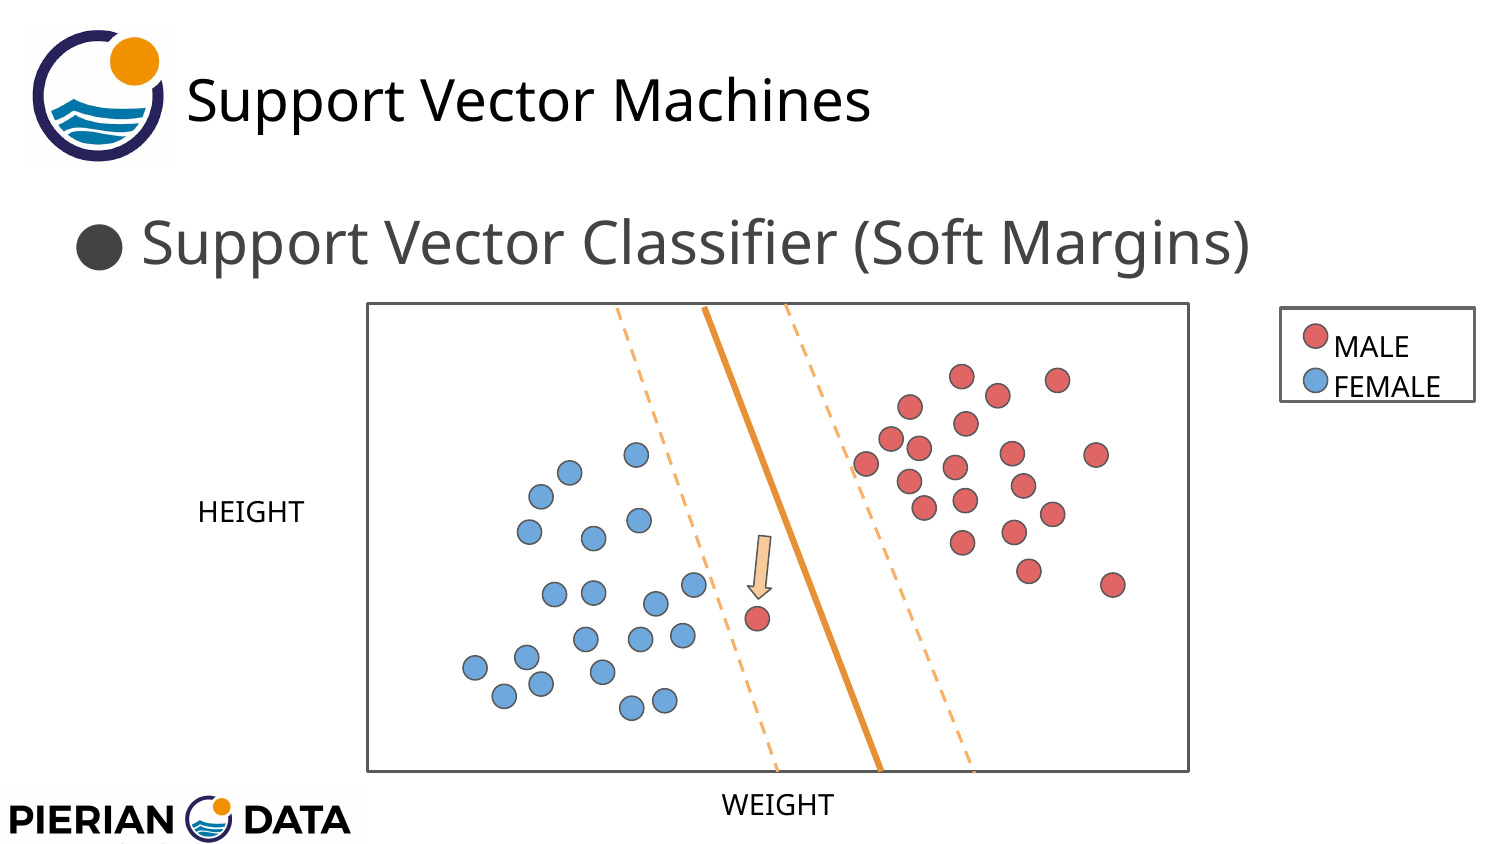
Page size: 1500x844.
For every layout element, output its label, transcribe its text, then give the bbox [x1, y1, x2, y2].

text_box [557, 460, 582, 485]
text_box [616, 307, 779, 772]
text_box [1011, 473, 1036, 499]
text_box [1045, 368, 1070, 393]
text_box [514, 645, 539, 670]
text_box [1016, 559, 1042, 584]
text_box [367, 353, 611, 772]
text_box [1002, 520, 1027, 545]
text_box [979, 353, 1189, 772]
text_box [1000, 441, 1025, 466]
text_box [581, 526, 606, 551]
text_box [590, 660, 611, 685]
text_box [529, 671, 554, 697]
text_box [517, 520, 542, 545]
text_box [1040, 502, 1065, 527]
picture [24, 24, 172, 167]
text_box [542, 582, 567, 607]
picture [0, 787, 368, 844]
text_box WEIGHT [668, 780, 888, 810]
text_box [462, 655, 488, 680]
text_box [785, 303, 975, 774]
text_box [1100, 572, 1125, 598]
text_box [779, 306, 785, 772]
text_box [1303, 368, 1328, 393]
text_box [492, 684, 517, 709]
text_box [573, 627, 598, 652]
list Support Vector Classifier (Soft Margins) [51, 189, 1476, 353]
text_box [529, 484, 554, 509]
text_box MALE FEMALE [1280, 353, 1475, 402]
text_box [985, 383, 1010, 408]
text_box [1084, 442, 1109, 468]
title Support Vector Machines [176, 48, 1449, 143]
text_box HEIGHT [141, 477, 361, 516]
text_box [581, 580, 606, 606]
